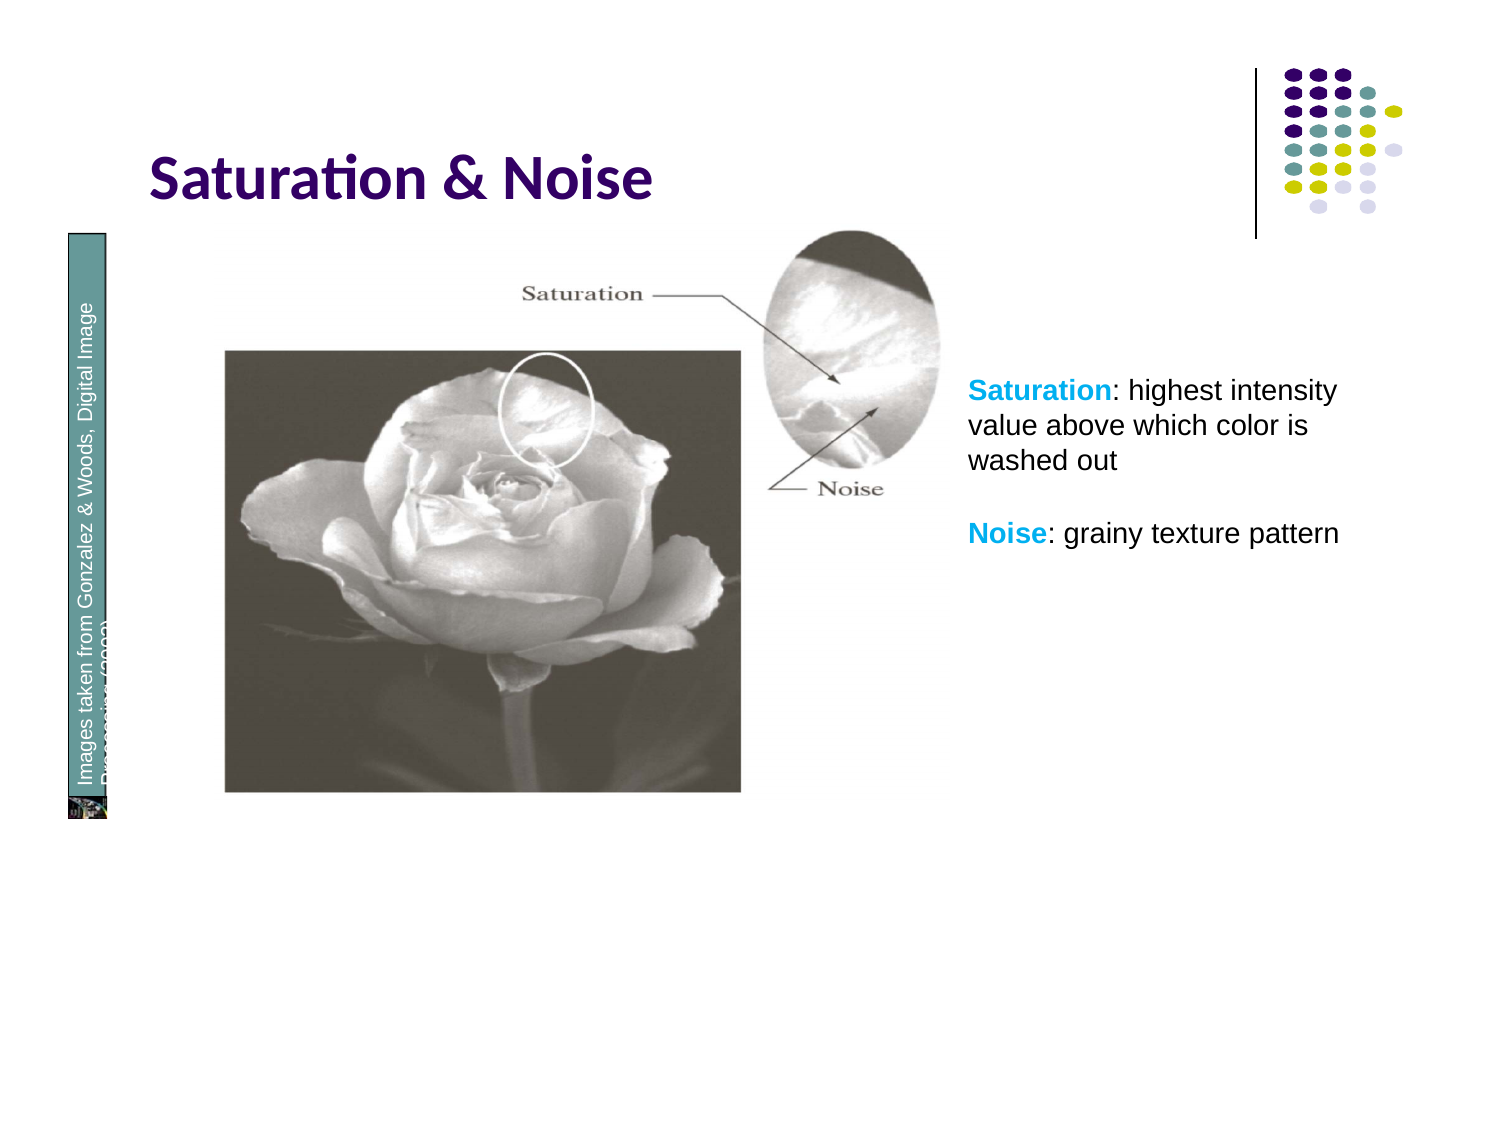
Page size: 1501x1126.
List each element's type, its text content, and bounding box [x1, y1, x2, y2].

picture [1334, 124, 1352, 138]
picture [1284, 162, 1303, 176]
picture [1284, 86, 1303, 100]
picture [1309, 86, 1328, 100]
picture [1334, 180, 1352, 194]
picture [1359, 199, 1376, 214]
text_box [68, 796, 108, 819]
text_box Saturation: highest intensity value above which color is washed out Noise: grainy texture pattern [966, 369, 1404, 549]
picture [1309, 143, 1328, 157]
picture [1384, 143, 1403, 157]
text_box [69, 235, 104, 796]
picture [1334, 143, 1352, 157]
picture [1284, 143, 1303, 157]
picture [1334, 86, 1352, 100]
picture [1384, 105, 1403, 118]
picture [1309, 68, 1328, 82]
picture [1284, 68, 1303, 82]
text_box [214, 217, 950, 800]
picture [1359, 180, 1376, 194]
picture [1359, 86, 1376, 100]
picture [1309, 105, 1328, 118]
picture [1309, 124, 1328, 138]
picture [1334, 68, 1352, 82]
picture [1284, 105, 1303, 118]
title Saturation & Noise [148, 133, 734, 323]
picture [1334, 105, 1352, 118]
picture [1284, 180, 1303, 194]
picture [1359, 124, 1376, 138]
text_box [68, 232, 107, 798]
picture [1309, 199, 1328, 214]
text_box Images taken from Gonzalez & Woods, Digital Image Processing (2002) [72, 242, 119, 788]
picture [1359, 162, 1376, 176]
picture [1284, 124, 1303, 138]
picture [1359, 143, 1376, 157]
picture [1309, 180, 1328, 194]
picture [1334, 162, 1352, 176]
picture [1309, 162, 1328, 176]
picture [1359, 105, 1376, 118]
